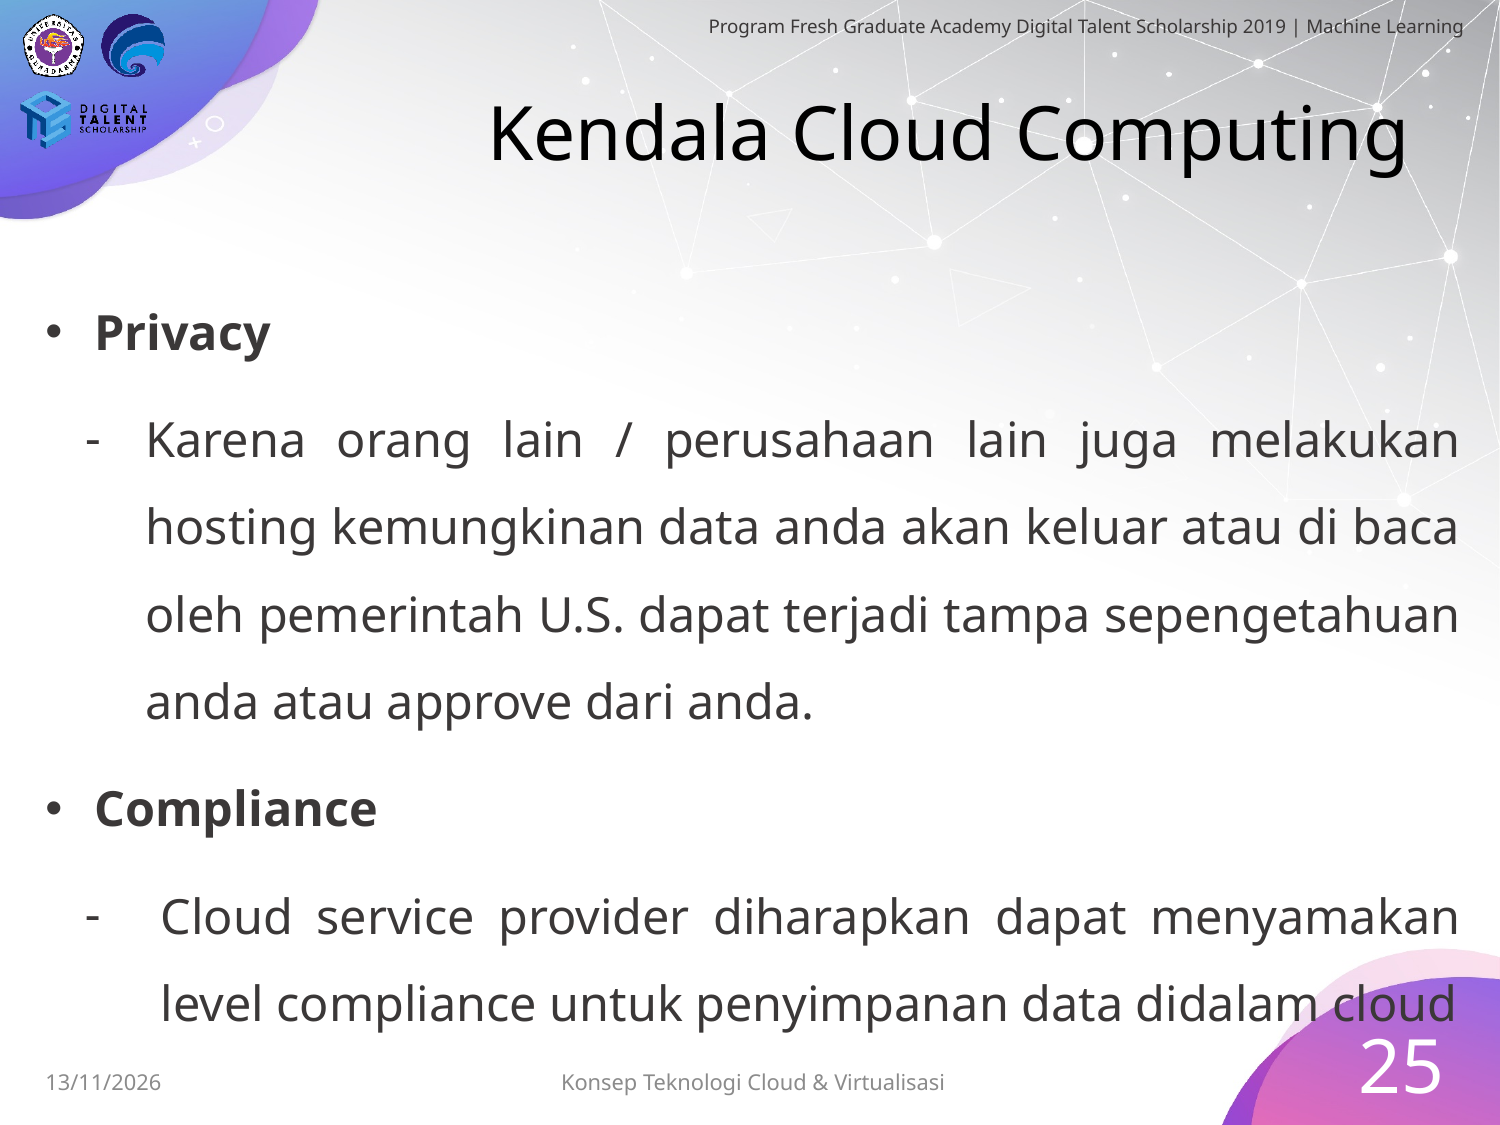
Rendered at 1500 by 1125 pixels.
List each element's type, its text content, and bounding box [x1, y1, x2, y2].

list Privacy Karena orang lain / perusahaan lain juga melakukan hosting kemungkinan data anda akan keluar atau di baca oleh pemerintah U.S. dapat terjadi tampa sepengetahuan anda atau approve dari anda. Compliance Cloud service provider diharapkan dapat menyamakan level compliance untuk penyimpanan data didalam cloud [30, 229, 1477, 1075]
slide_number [30, 1053, 272, 1114]
title Kendala Cloud Computing [271, 66, 1477, 207]
picture [0, 0, 1500, 1125]
slide_number 25 [1327, 1025, 1477, 1115]
footer Konsep Teknologi Cloud & Virtualisasi [386, 1053, 1121, 1114]
